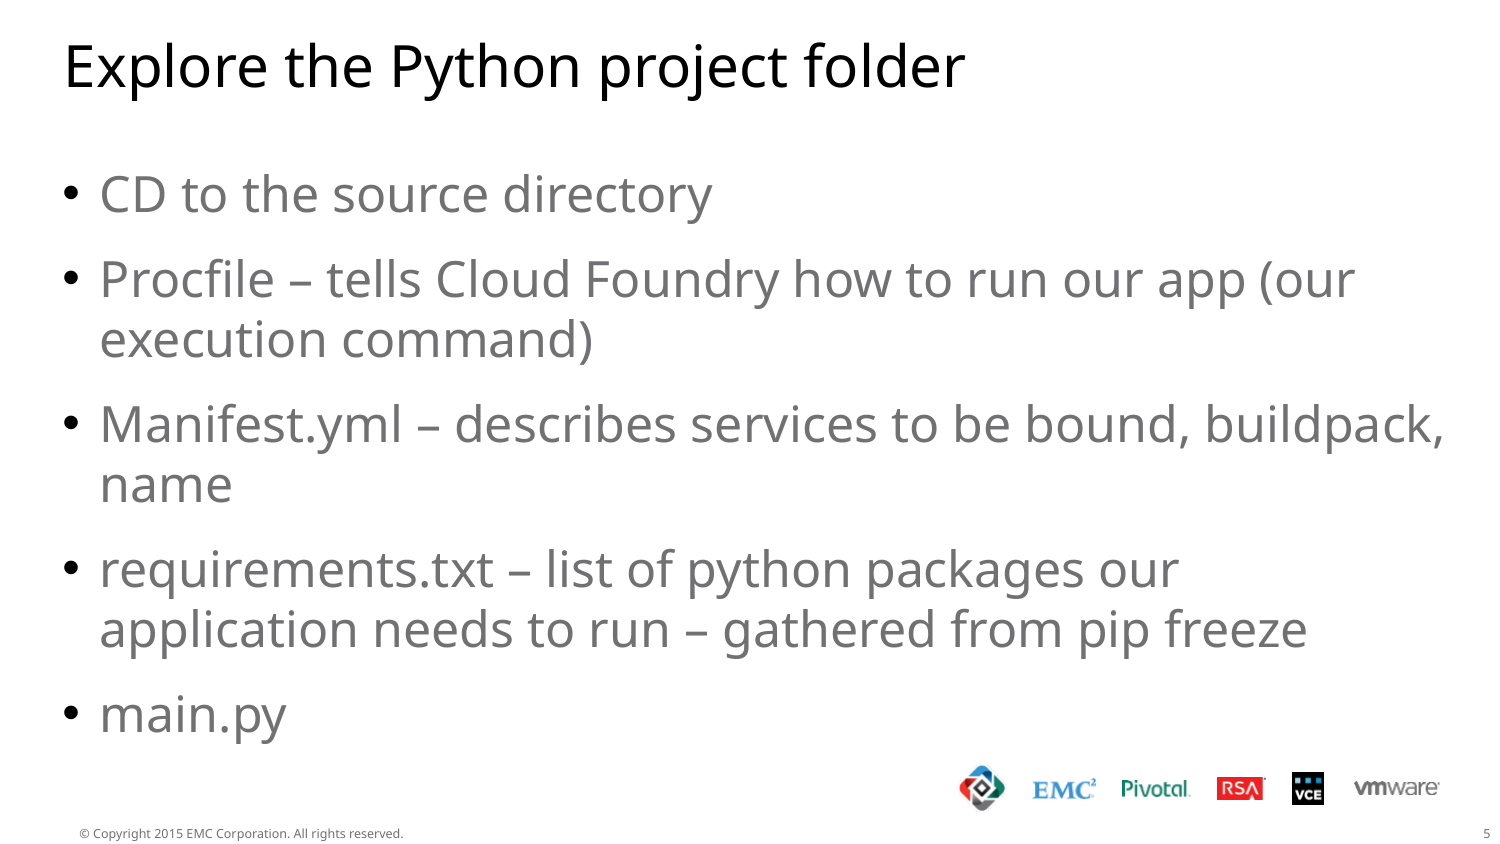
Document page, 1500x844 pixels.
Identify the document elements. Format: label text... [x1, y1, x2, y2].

picture [1032, 778, 1096, 799]
picture [1292, 772, 1324, 805]
picture [1217, 777, 1266, 800]
picture [956, 762, 1008, 814]
list CD to the source directory Procfile – tells Cloud Foundry how to run our app (our execution command) Manifest.yml – describes services to be bound, buildpack, name requirements.txt – list of python packages our application needs to run – gathered from pip freeze main.py [62, 162, 1450, 725]
picture [1354, 781, 1440, 795]
picture [1122, 780, 1191, 797]
title Explore the Python project folder [63, 37, 1452, 113]
